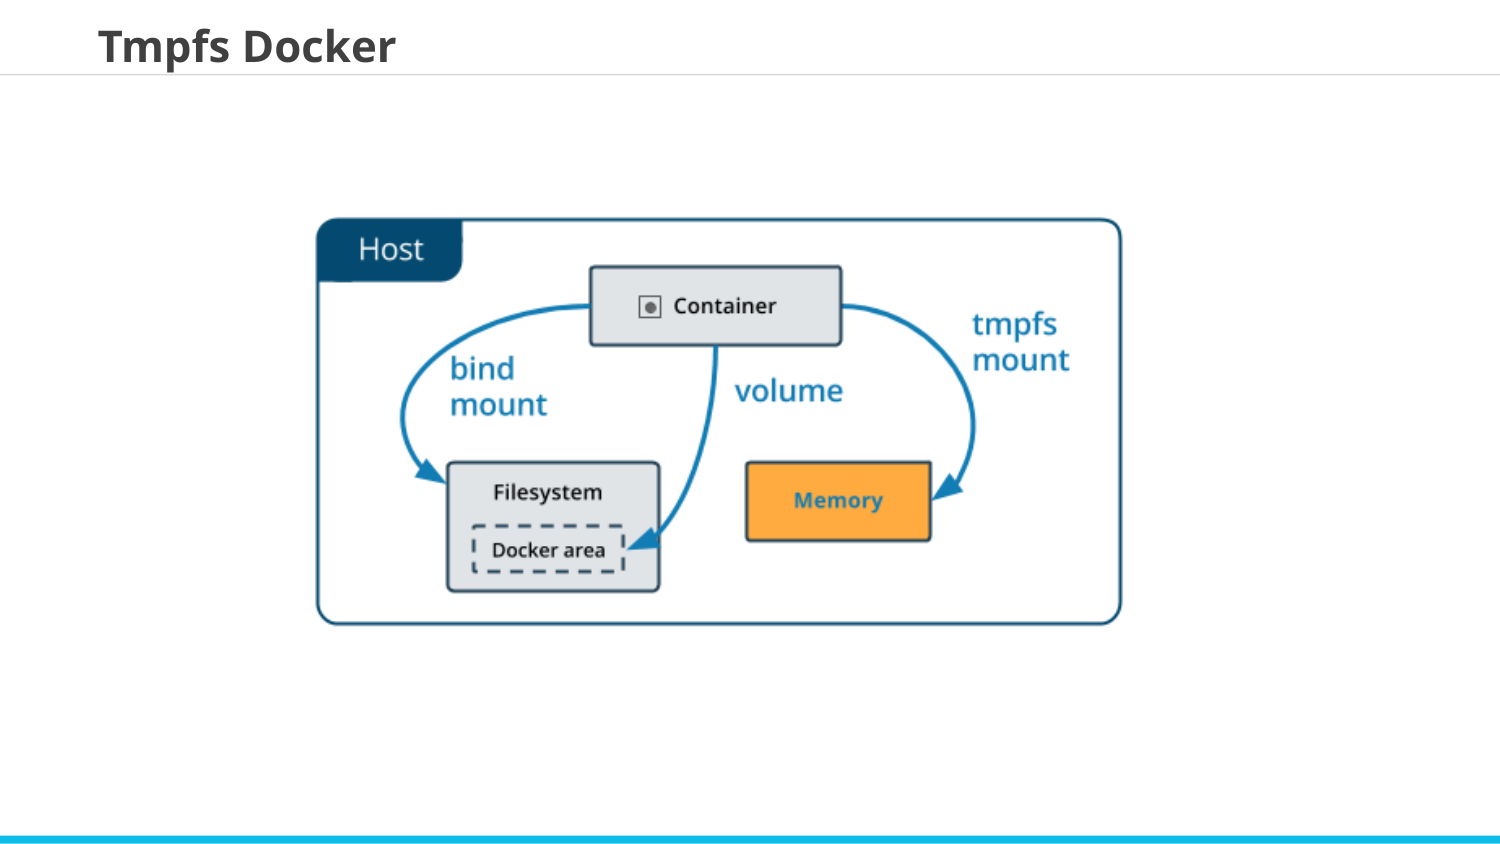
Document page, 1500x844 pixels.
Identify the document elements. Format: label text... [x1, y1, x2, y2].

picture [314, 211, 1128, 633]
text_box Tmpfs Docker [82, 11, 412, 73]
text_box [0, 833, 1500, 844]
